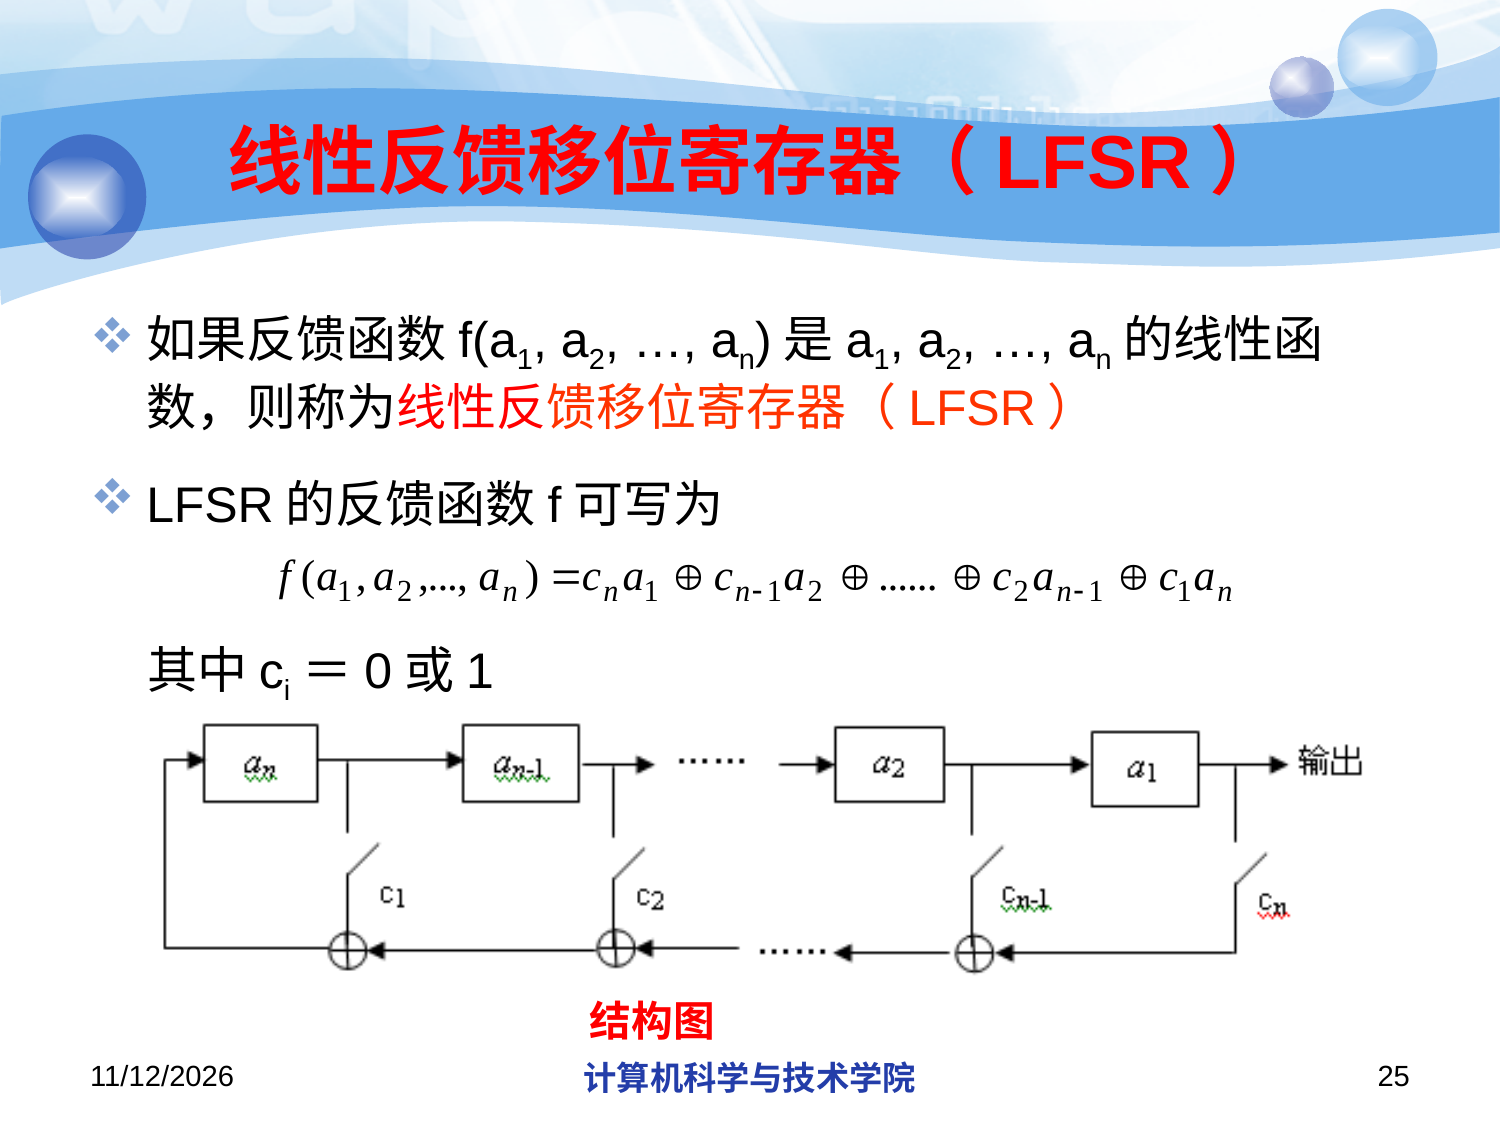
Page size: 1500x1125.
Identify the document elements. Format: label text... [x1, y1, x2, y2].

slide_number 25 [1074, 1049, 1426, 1103]
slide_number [74, 1049, 426, 1103]
title 线性反馈移位寄存器（LFSR） [149, 112, 1363, 206]
footer 计算机科学与技术学院 [512, 1049, 988, 1103]
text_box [262, 546, 1243, 613]
text_box 结构图 [575, 1024, 913, 1053]
list 如果反馈函数f(a1, a2, …, an)是a1, a2, …, an的线性函数，则称为线性反馈移位寄存器（LFSR） LFSR的反馈函数f可写为 其中ci＝0或1 [74, 299, 1426, 1038]
picture [124, 699, 1413, 1015]
picture [0, 0, 1500, 112]
